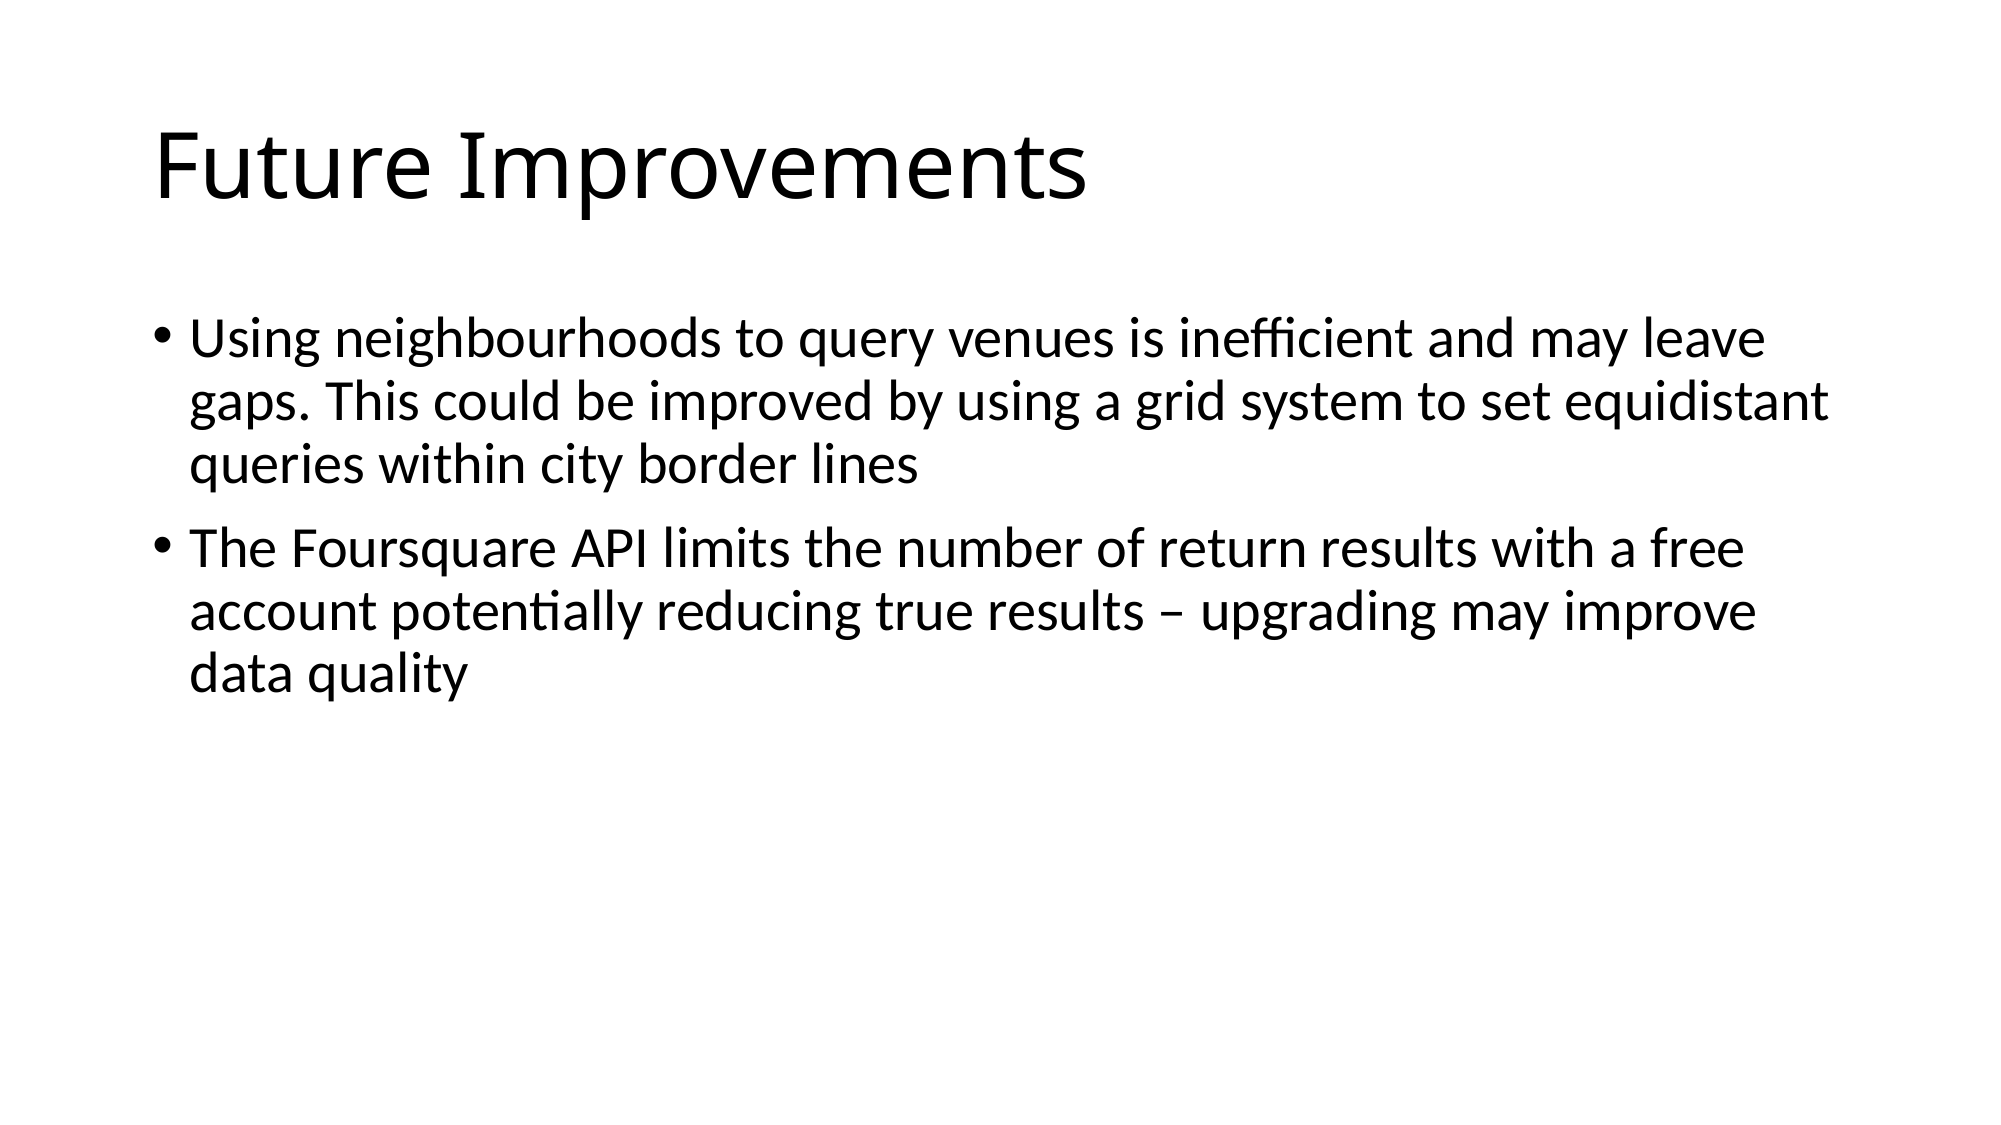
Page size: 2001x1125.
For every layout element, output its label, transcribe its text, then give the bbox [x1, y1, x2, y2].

list Using neighbourhoods to query venues is inefficient and may leave gaps. This could be improved by using a grid system to set equidistant queries within city border lines The Foursquare API limits the number of return results with a free account potentially reducing true results – upgrading may improve data quality [137, 299, 1863, 1014]
title Future Improvements [137, 59, 1863, 278]
